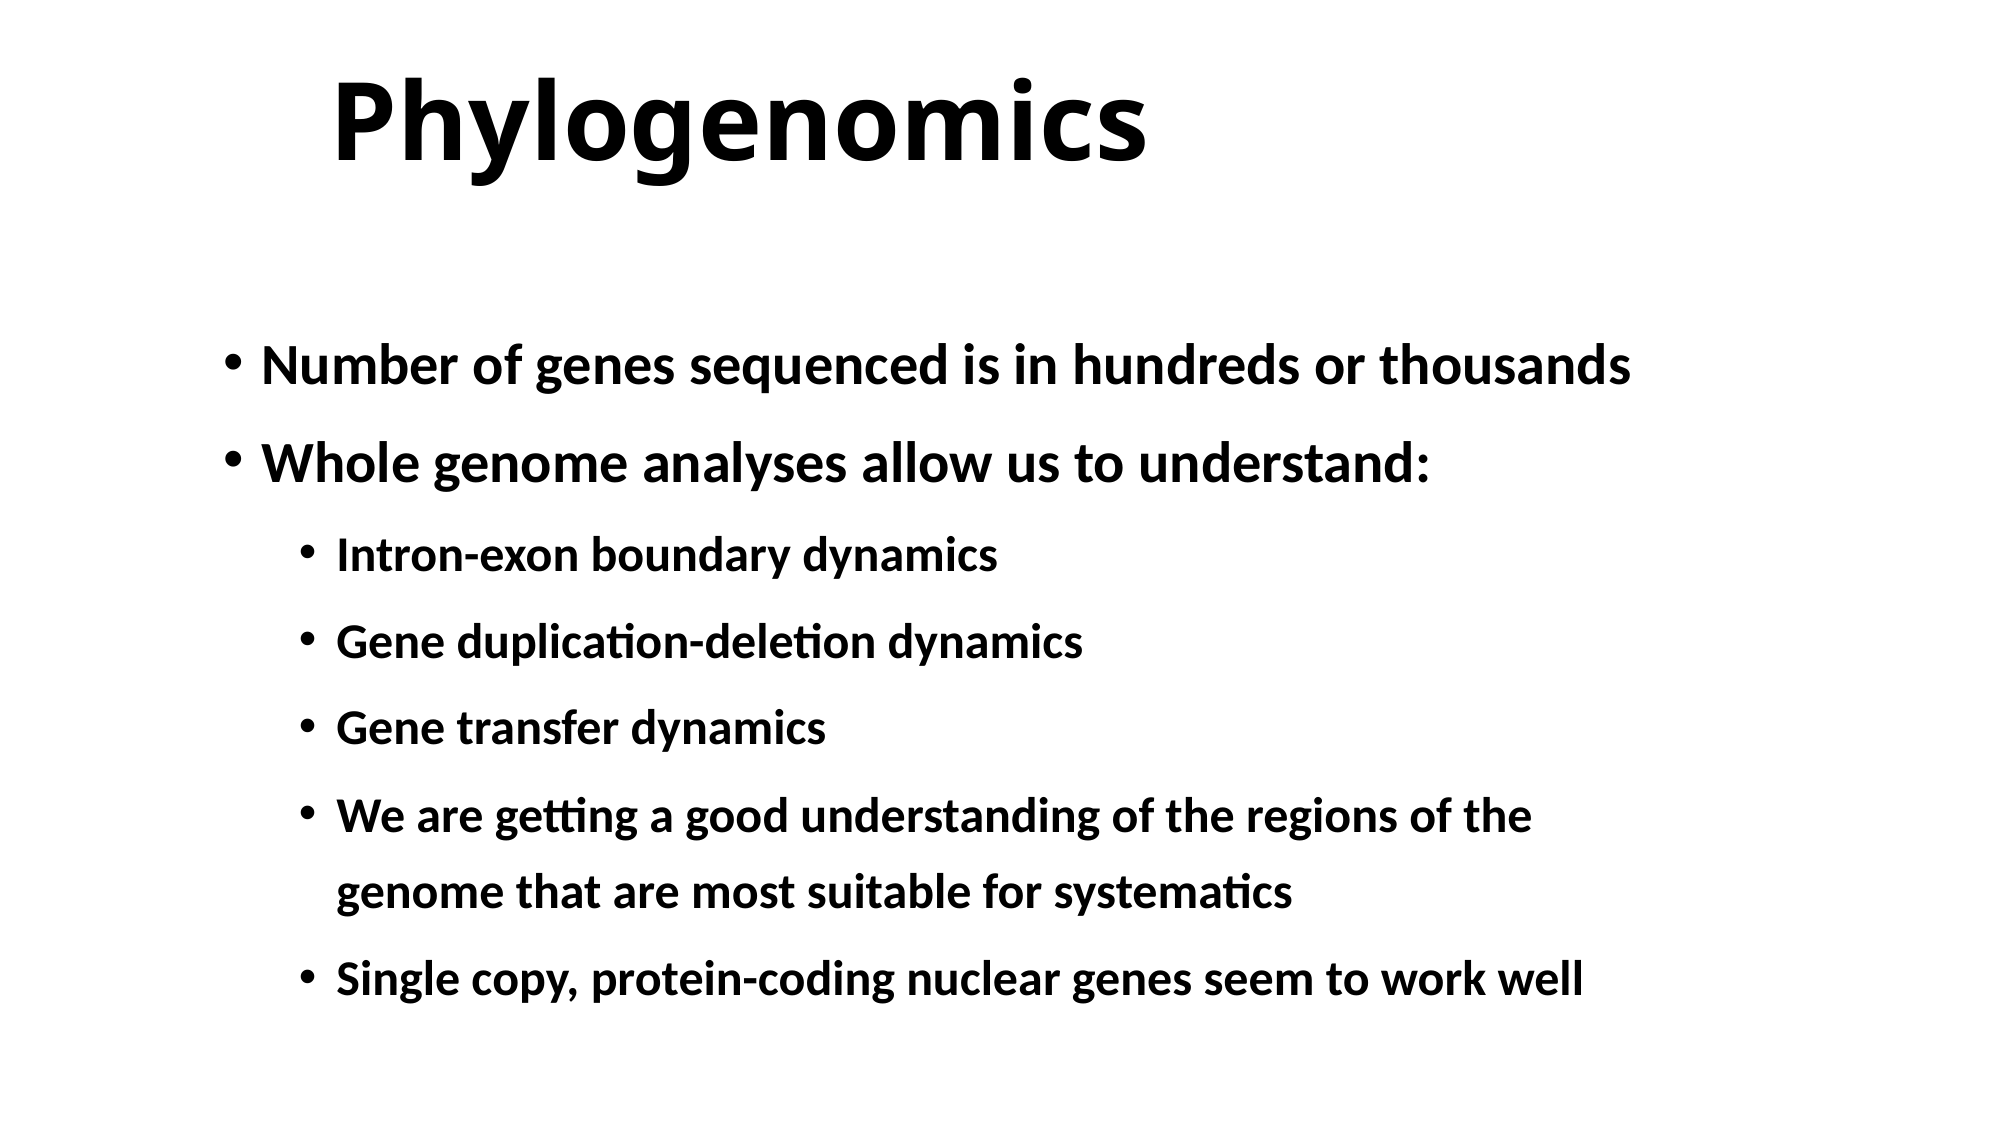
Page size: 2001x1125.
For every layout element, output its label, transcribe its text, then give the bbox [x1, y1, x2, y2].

list Number of genes sequenced is in hundreds or thousands Whole genome analyses allow us to understand: Intron-exon boundary dynamics Gene duplication-deletion dynamics Gene transfer dynamics We are getting a good understanding of the regions of the genome that are most suitable for systematics Single copy, protein-coding nuclear genes seem to work well [208, 312, 1669, 1095]
title Phylogenomics [314, 42, 1665, 208]
